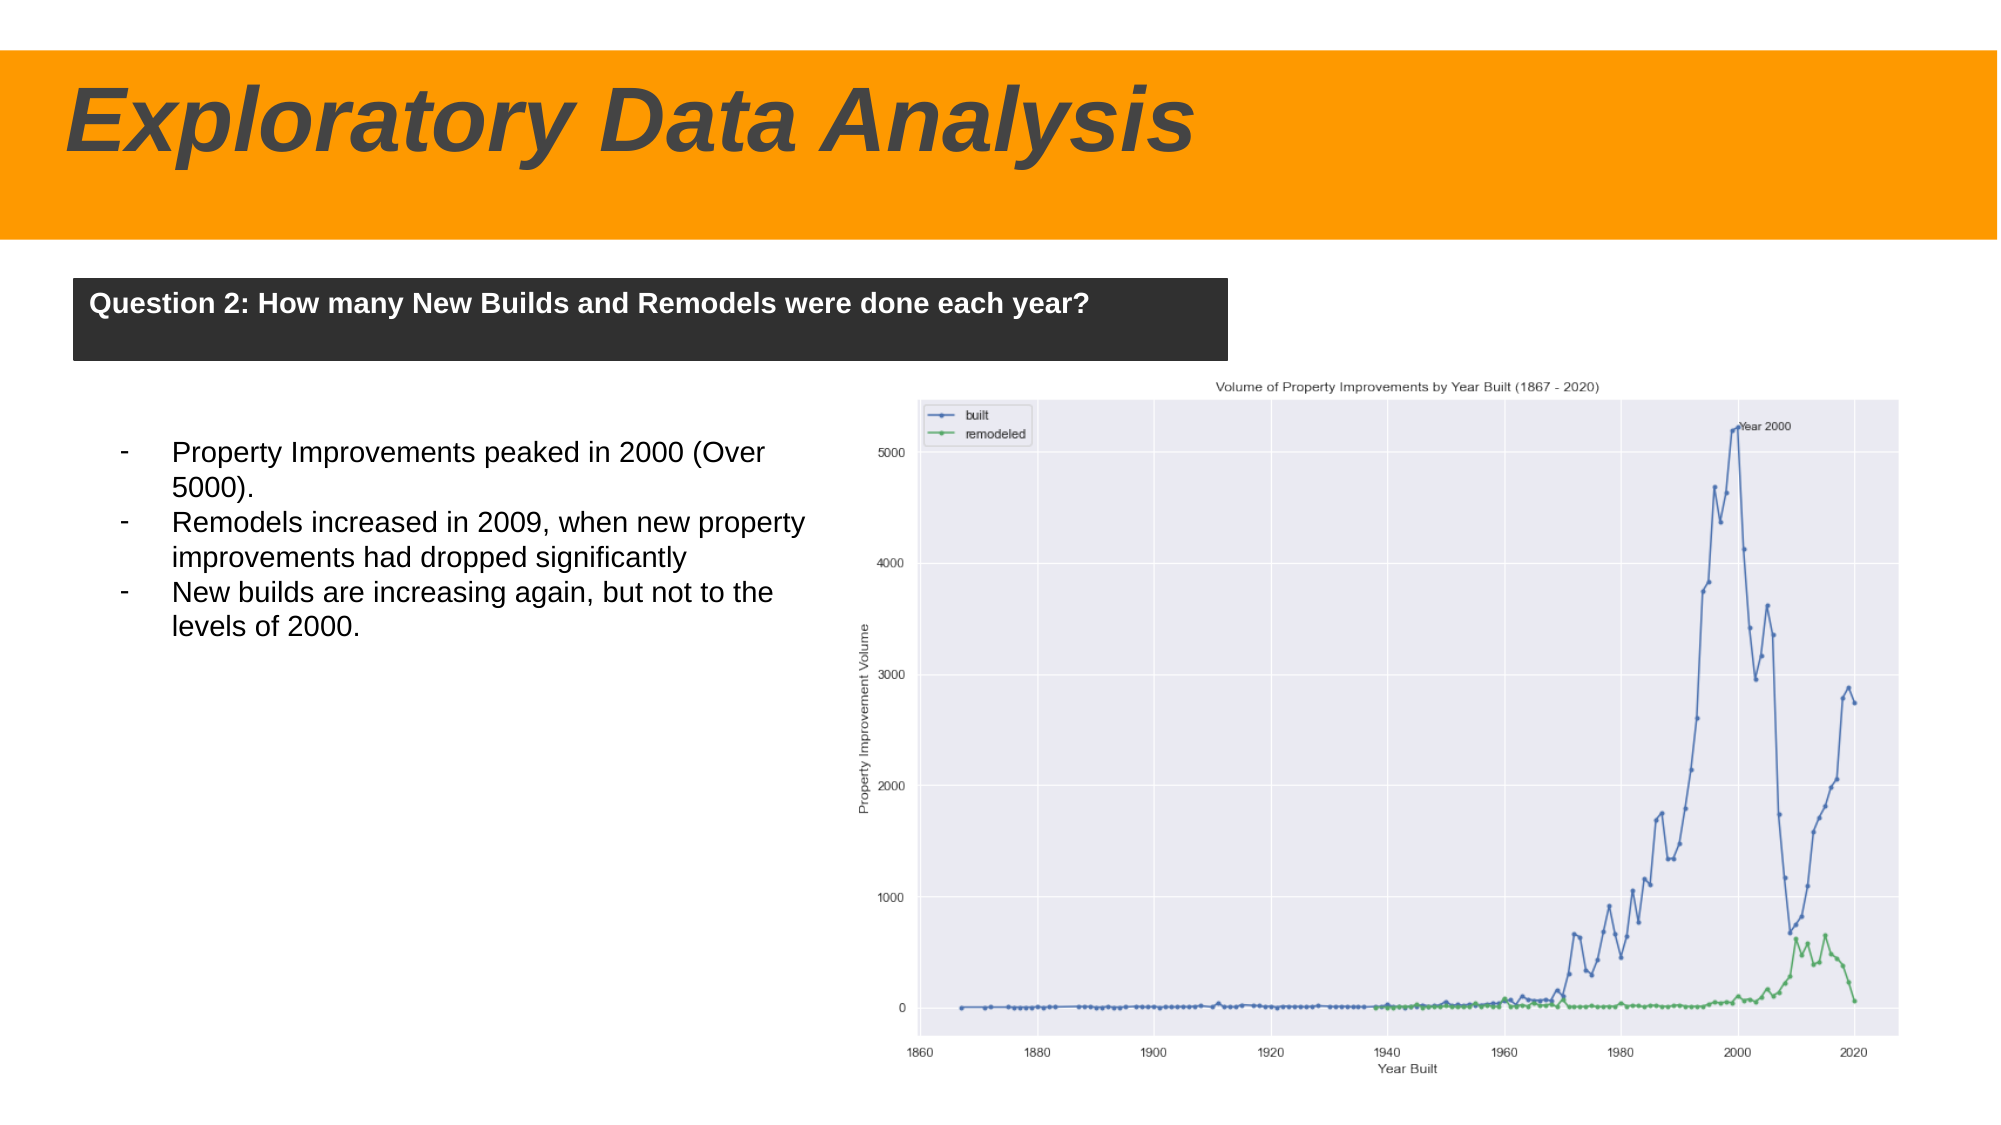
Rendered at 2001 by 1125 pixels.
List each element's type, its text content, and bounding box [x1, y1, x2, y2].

picture [852, 374, 1907, 1084]
text_box Question 2: How many New Builds and Remodels were done each year? [74, 279, 1228, 360]
text_box Property Improvements peaked in 2000 (Over 5000). Remodels increased in 2009, when new property improvements had dropped significantly New builds are increasing again, but not to the levels of 2000. [81, 417, 843, 658]
text_box [0, 50, 1998, 240]
list Exploratory Data Analysis [50, 55, 1952, 175]
